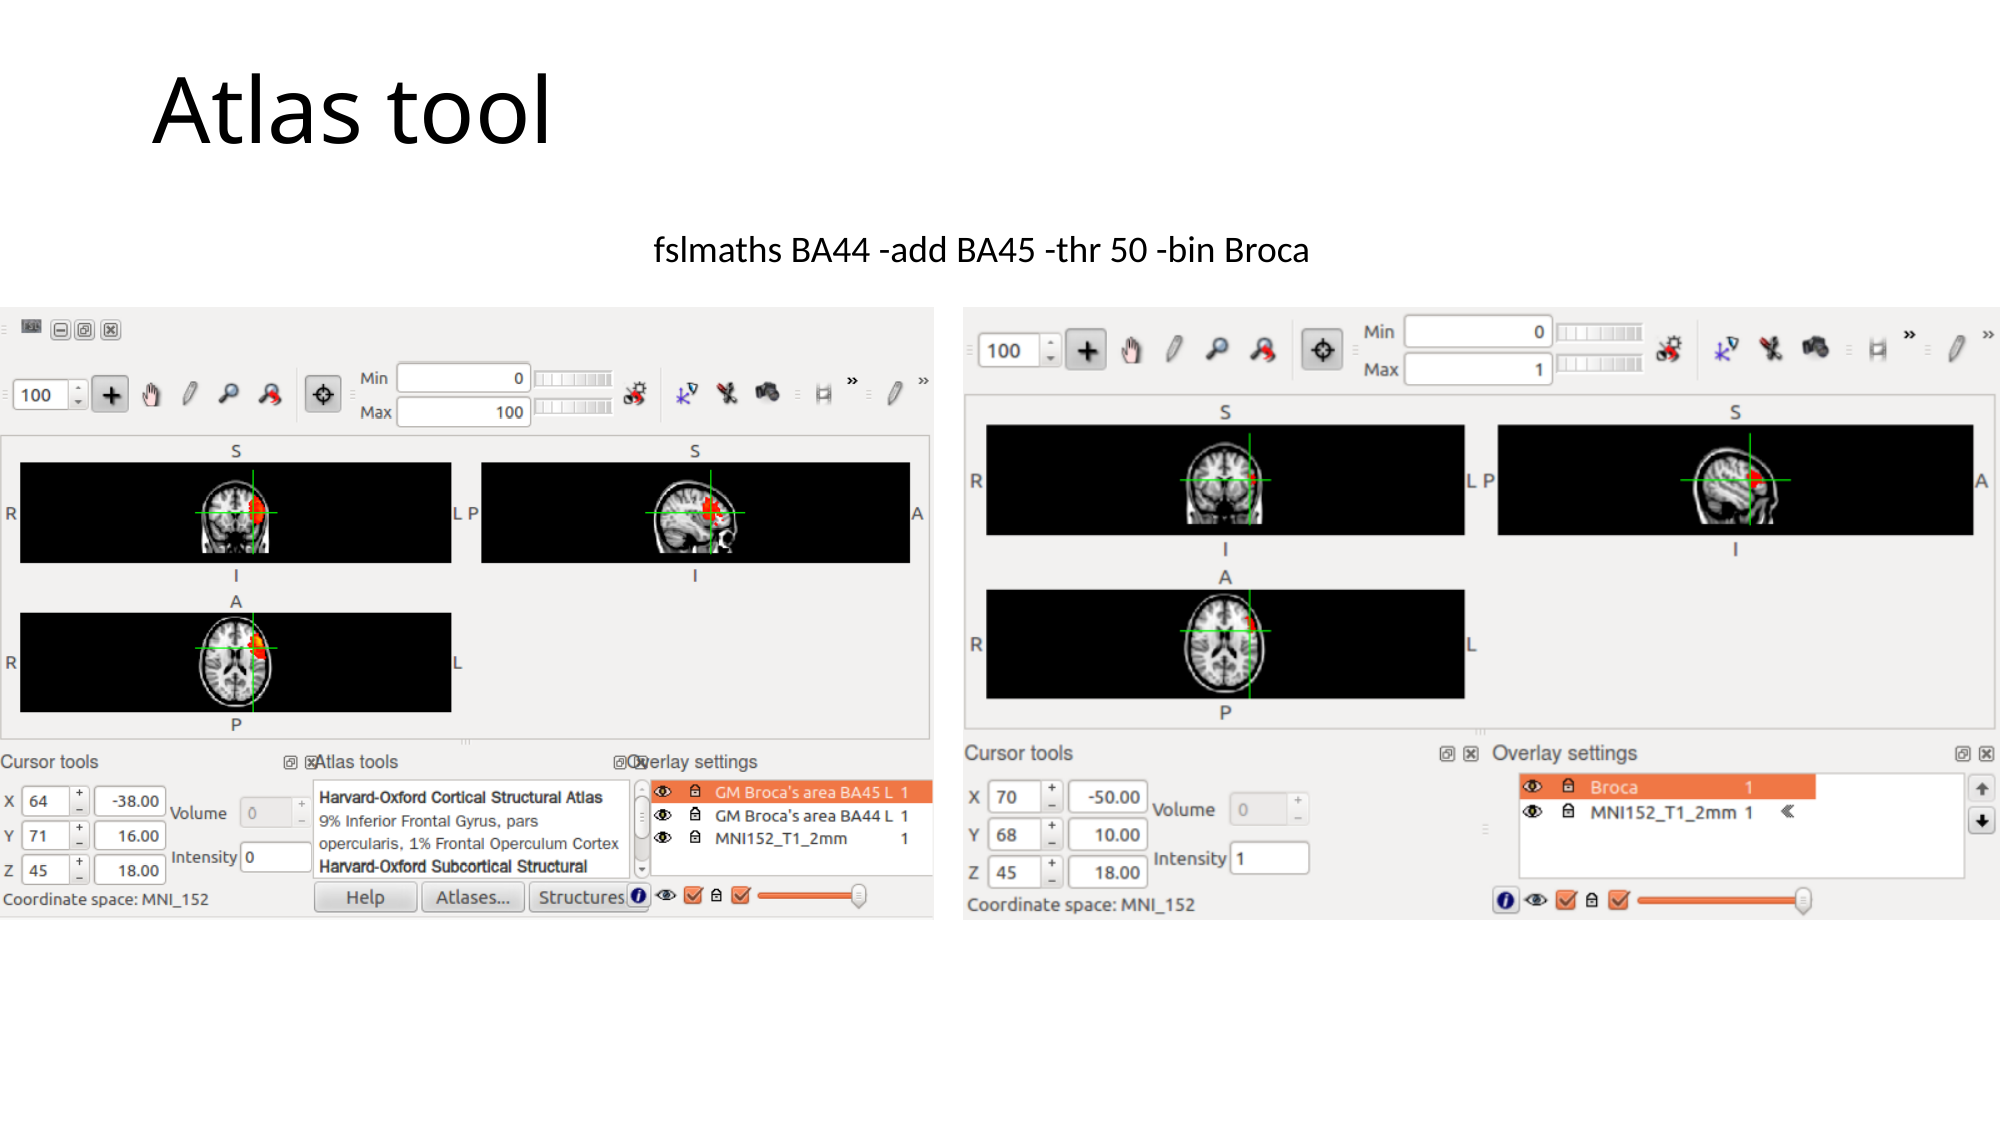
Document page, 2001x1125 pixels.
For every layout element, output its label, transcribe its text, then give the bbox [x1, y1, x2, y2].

text_box fslmaths BA44 -add BA45 -thr 50 -bin Broca [519, 217, 1315, 277]
title Atlas tool [137, 59, 1863, 278]
picture [963, 307, 2000, 920]
picture [0, 307, 934, 920]
